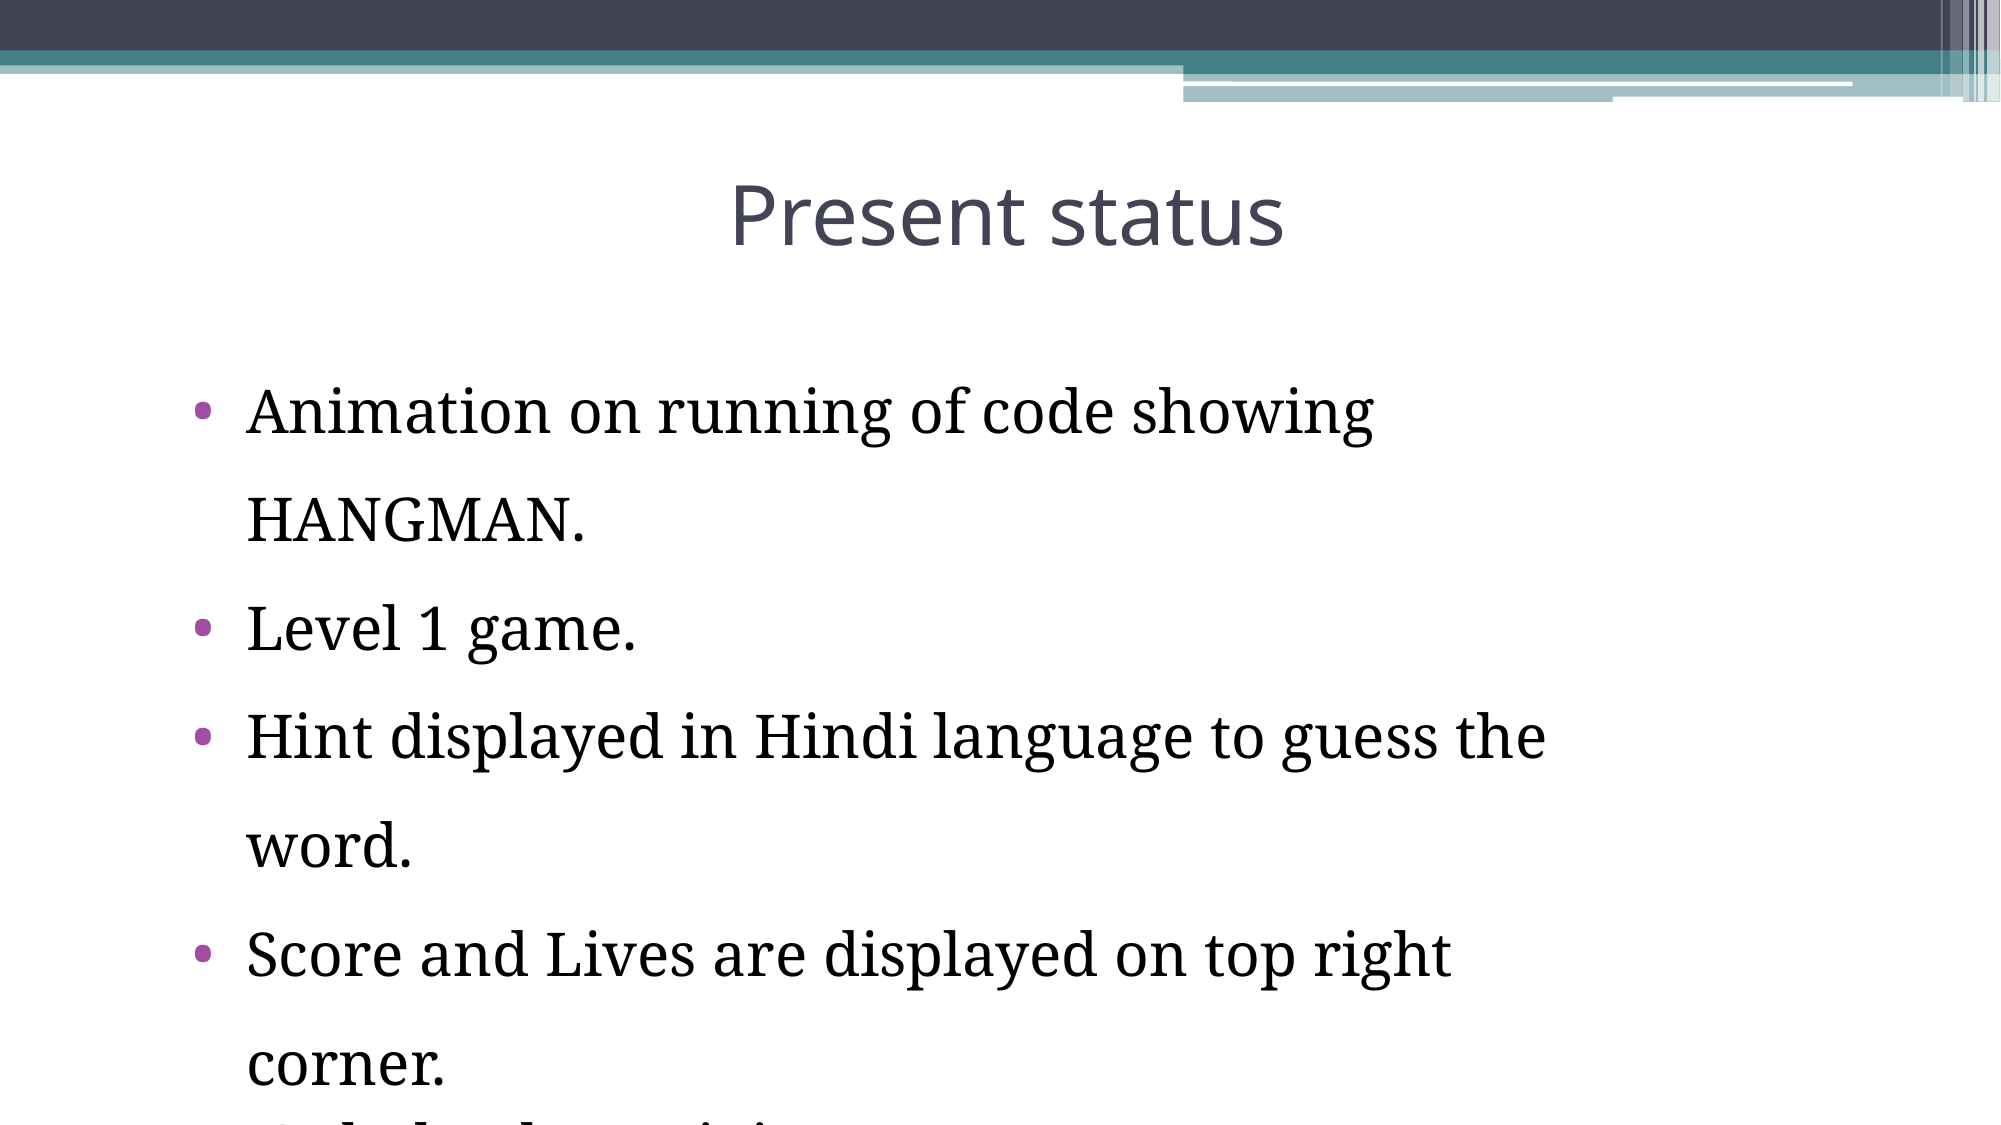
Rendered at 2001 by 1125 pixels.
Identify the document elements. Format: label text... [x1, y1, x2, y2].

title Present status [108, 125, 1909, 301]
list Animation on running of code showing HANGMAN. Level 1 game. Hint displayed in Hindi language to guess the word. Score and Lives are displayed on top right corner. Aphabet keys giving outputs. Restart and Quit button popup after loosing. [171, 328, 1663, 756]
